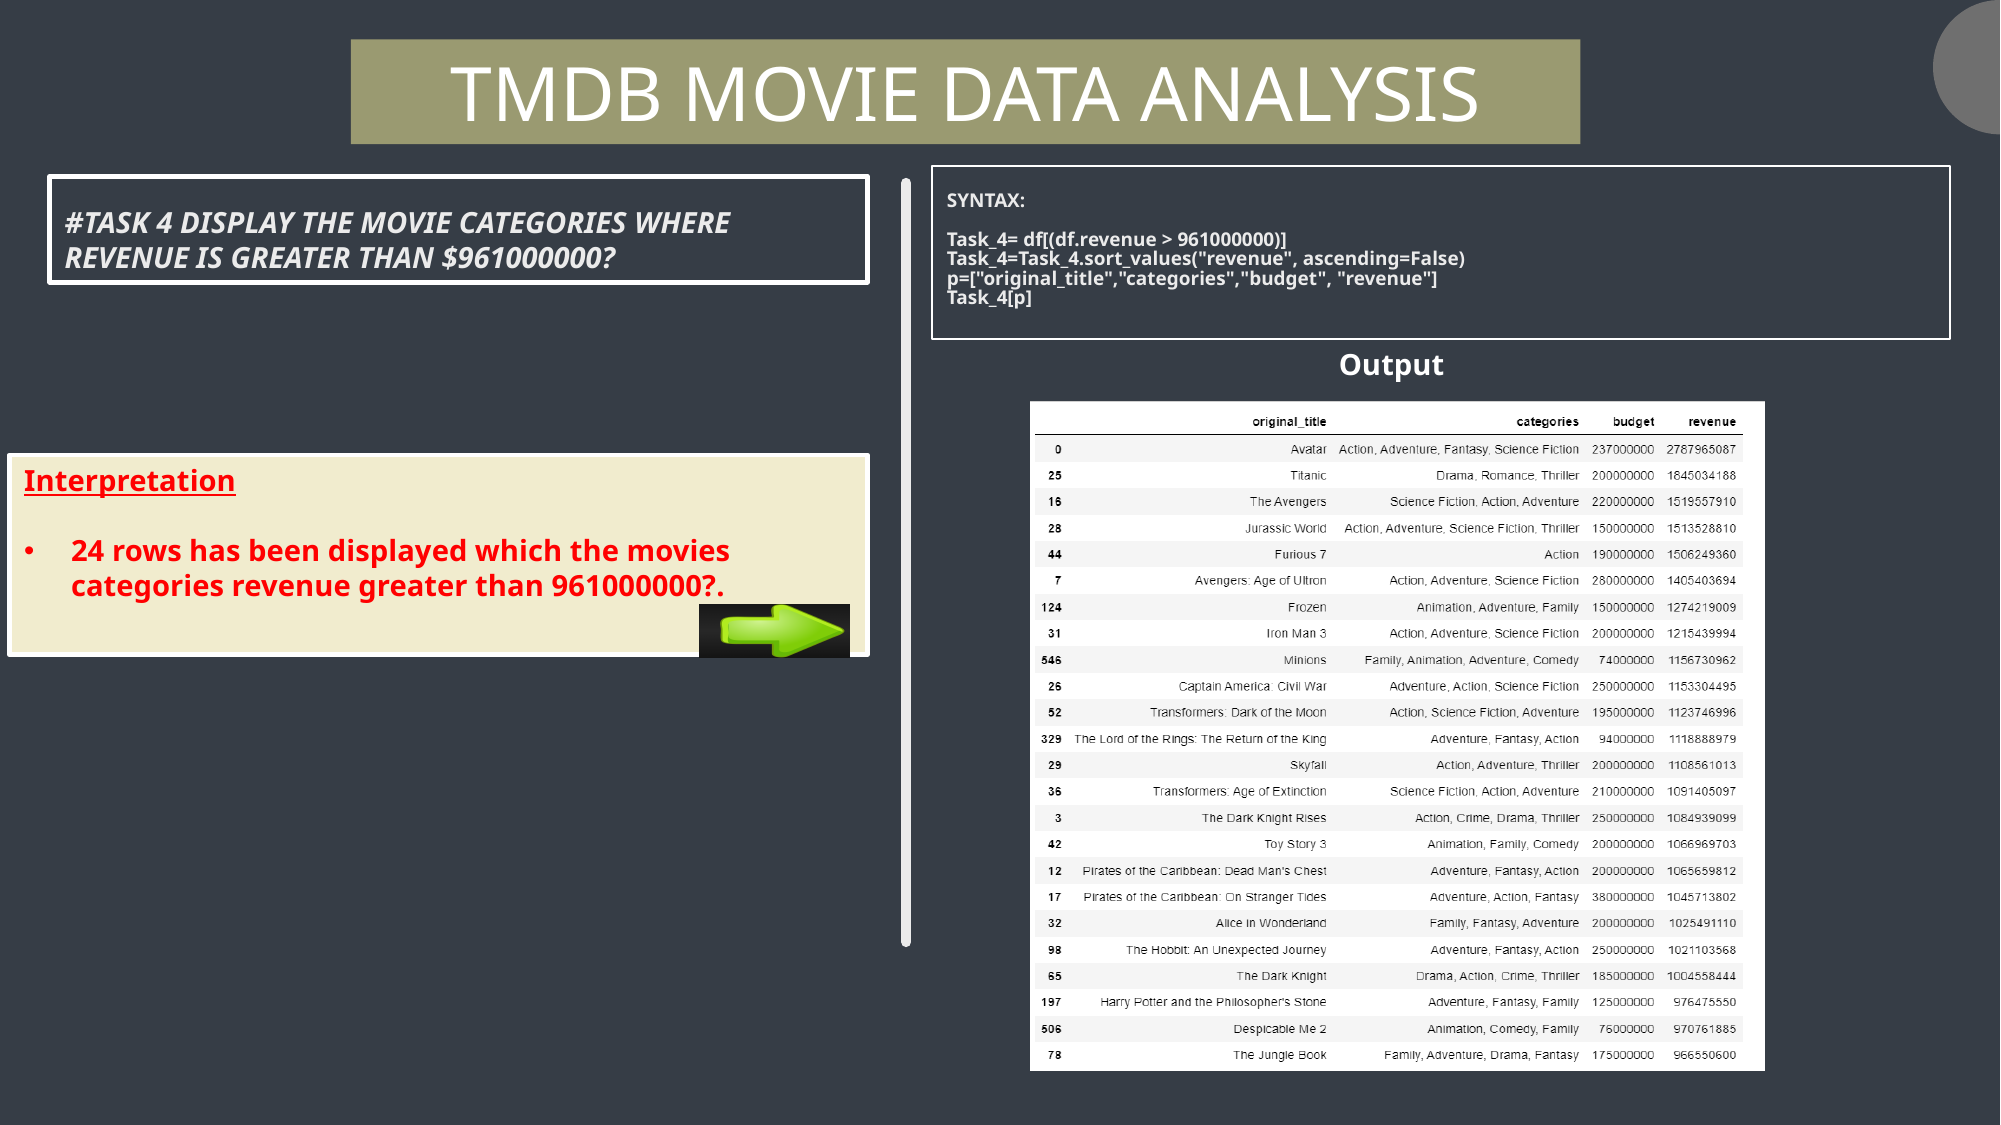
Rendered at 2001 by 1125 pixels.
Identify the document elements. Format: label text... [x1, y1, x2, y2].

text_box Output [1324, 338, 1471, 389]
subtitle #Task 4 Display the movie categories where revenue is greater than $961000000? [49, 176, 868, 283]
title SYNTAX: Task_4= df[(df.revenue > 961000000)] Task_4=Task_4.sort_values("revenue", ascending=False) p=["original_title","categories","budget", "revenue"] Task_4[p] [931, 165, 1951, 339]
text_box TMDB MOVIE DATA ANALYSIS [350, 39, 1581, 145]
picture [699, 604, 850, 658]
picture [1029, 401, 1765, 1071]
text_box Interpretation 24 rows has been displayed which the movies categories revenue greater than 961000000?. [9, 455, 868, 655]
